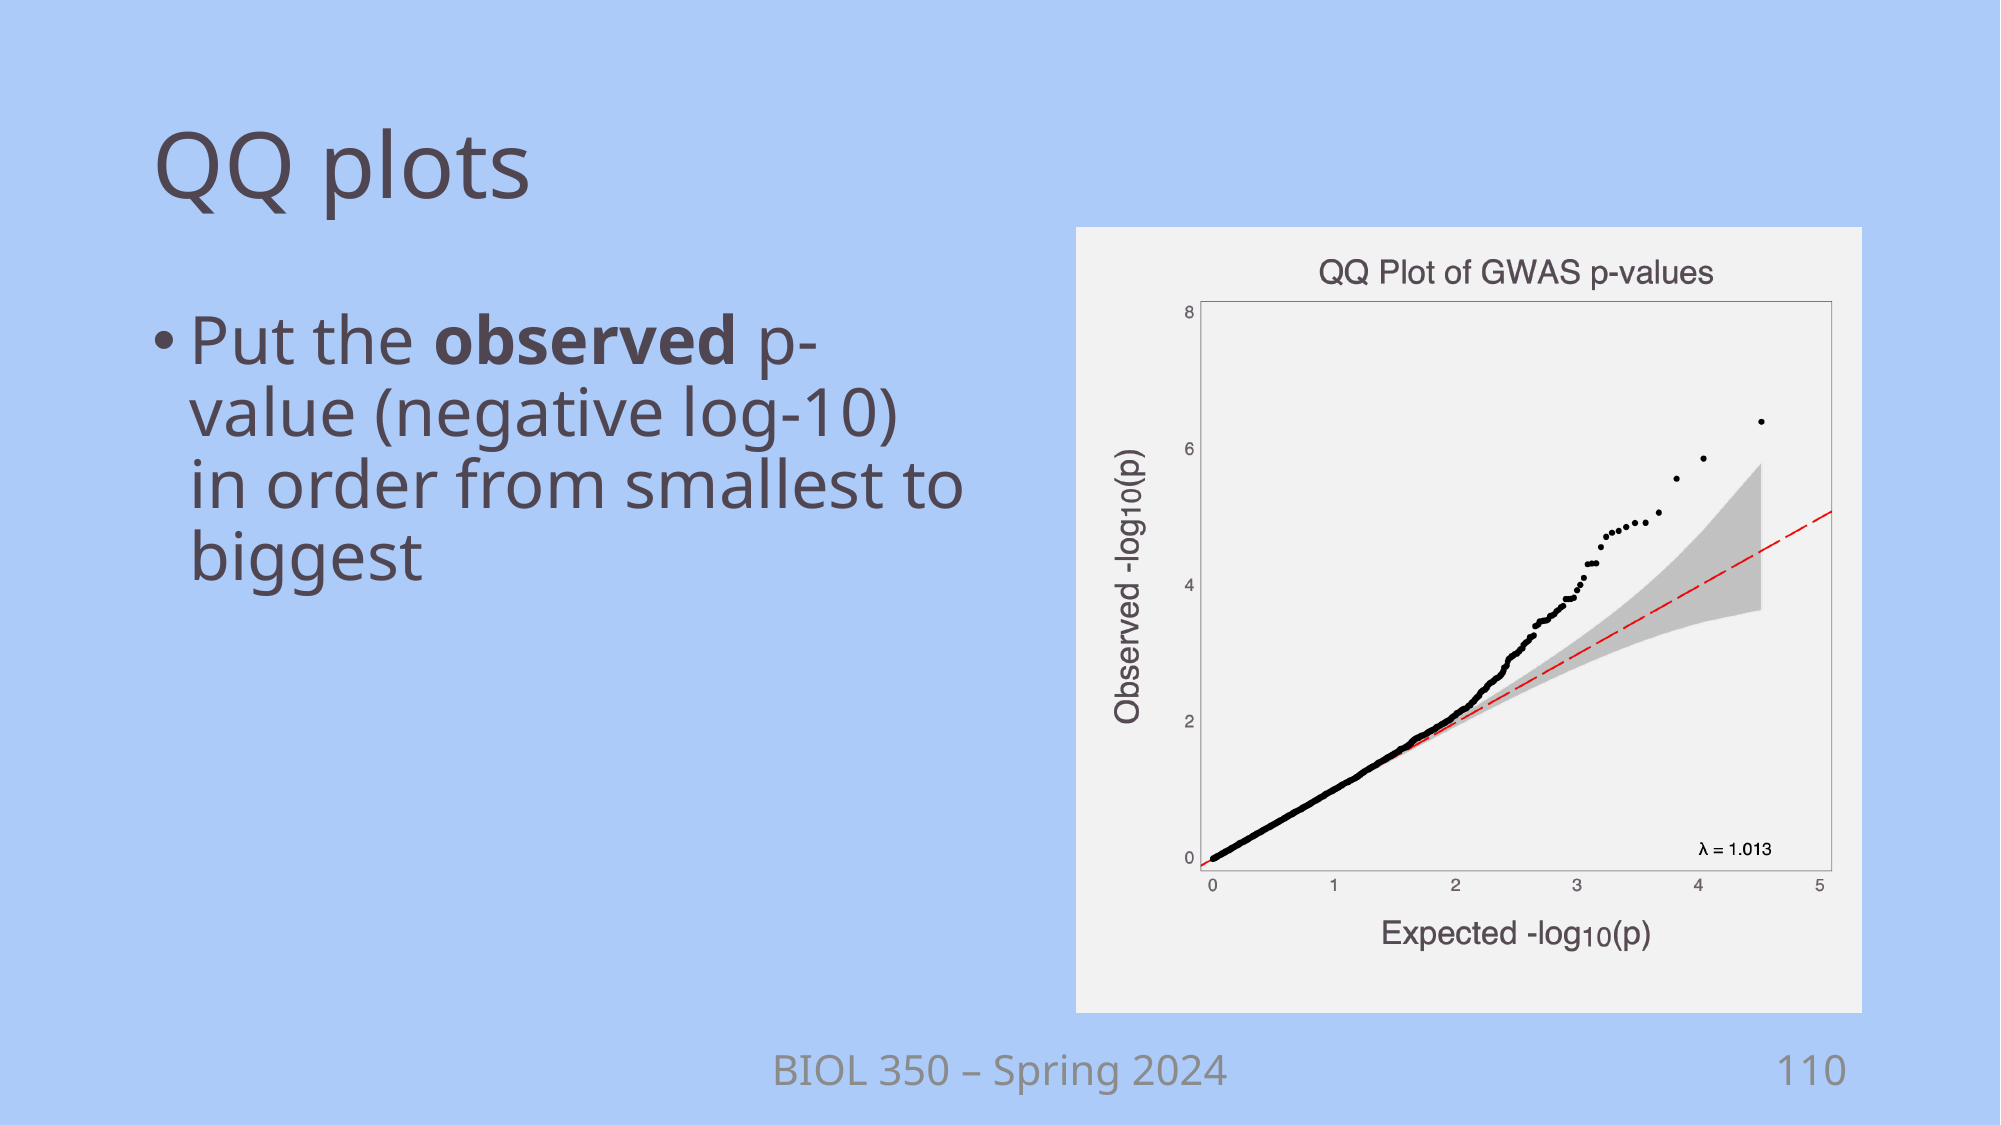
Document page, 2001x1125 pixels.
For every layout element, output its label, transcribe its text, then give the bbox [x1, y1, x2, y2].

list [1076, 227, 1863, 1014]
footer BIOL 350 – Spring 2024 [662, 1042, 1338, 1103]
slide_number 110 [1412, 1042, 1863, 1103]
list Put the observed p-value (negative log-10) in order from smallest to biggest [137, 299, 988, 1014]
title QQ plots [137, 59, 1863, 278]
